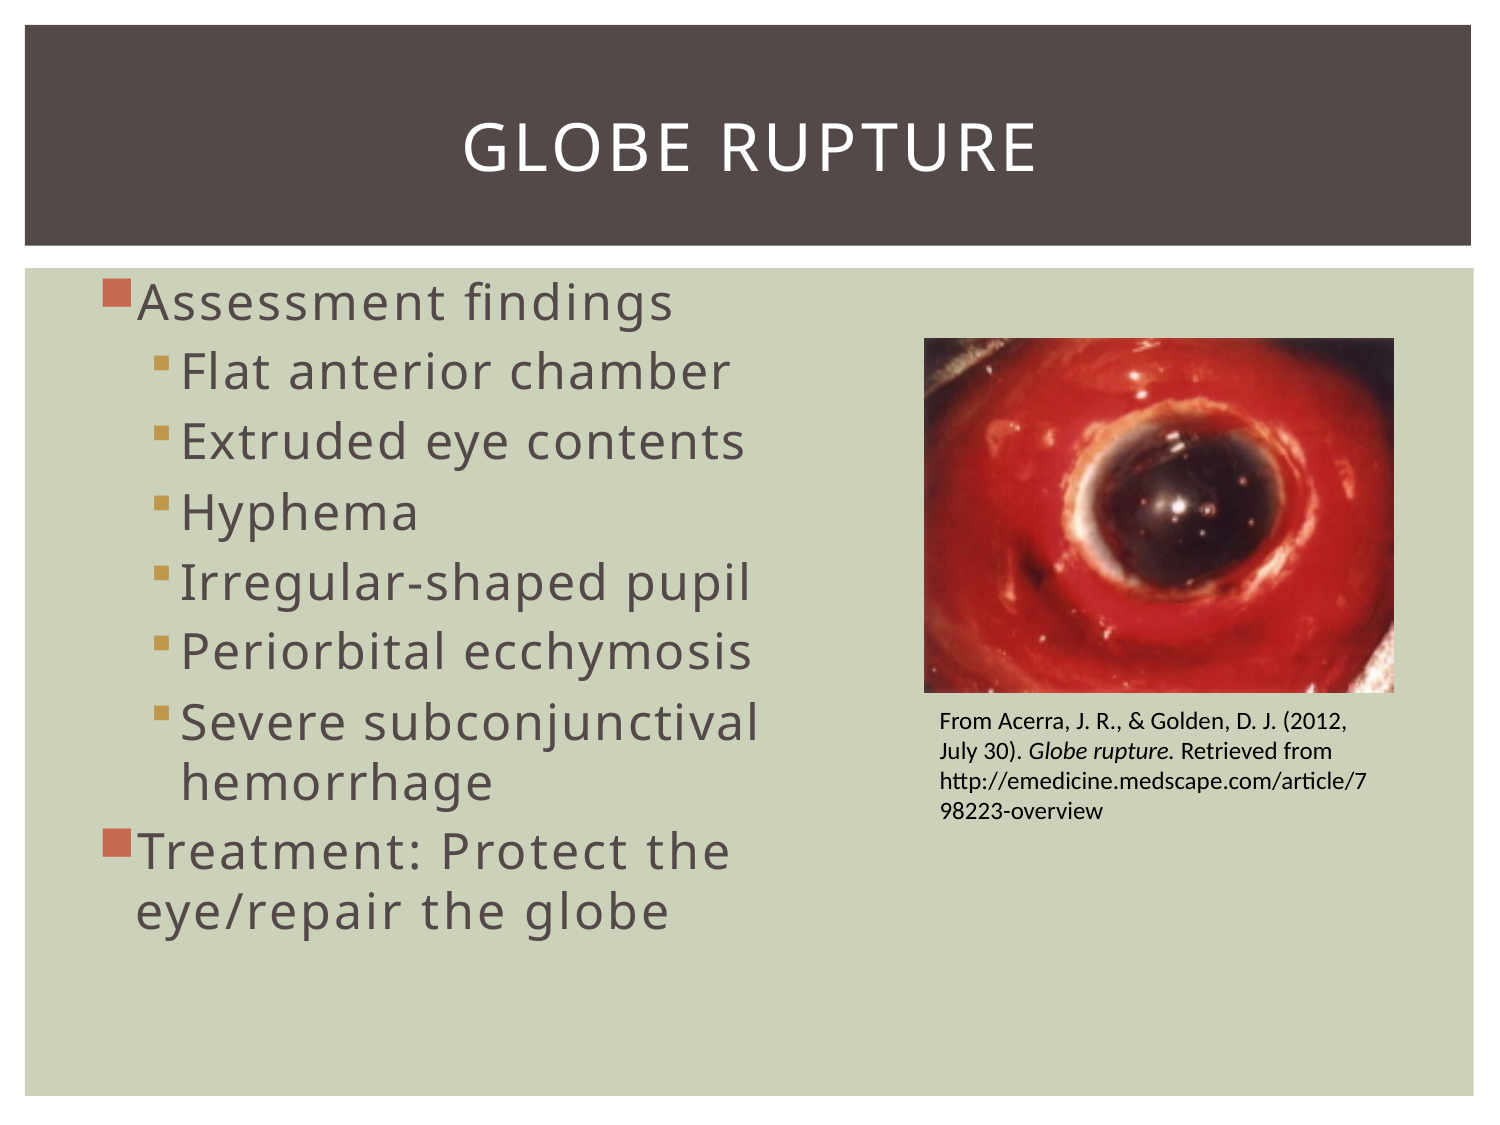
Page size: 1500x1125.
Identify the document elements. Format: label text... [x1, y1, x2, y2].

list Assessment findings Flat anterior chamber Extruded eye contents Hyphema Irregular-shaped pupil Periorbital ecchymosis Severe subconjunctival hemorrhage Treatment: Protect the eye/repair the globe [75, 262, 857, 1071]
title Globe Rupture [62, 58, 1438, 232]
text_box From Acerra, J. R., & Golden, D. J. (2012, July 30). Globe rupture. Retrieved from http://emedicine.medscape.com/article/798223-overview [924, 700, 1394, 832]
picture [924, 338, 1394, 693]
